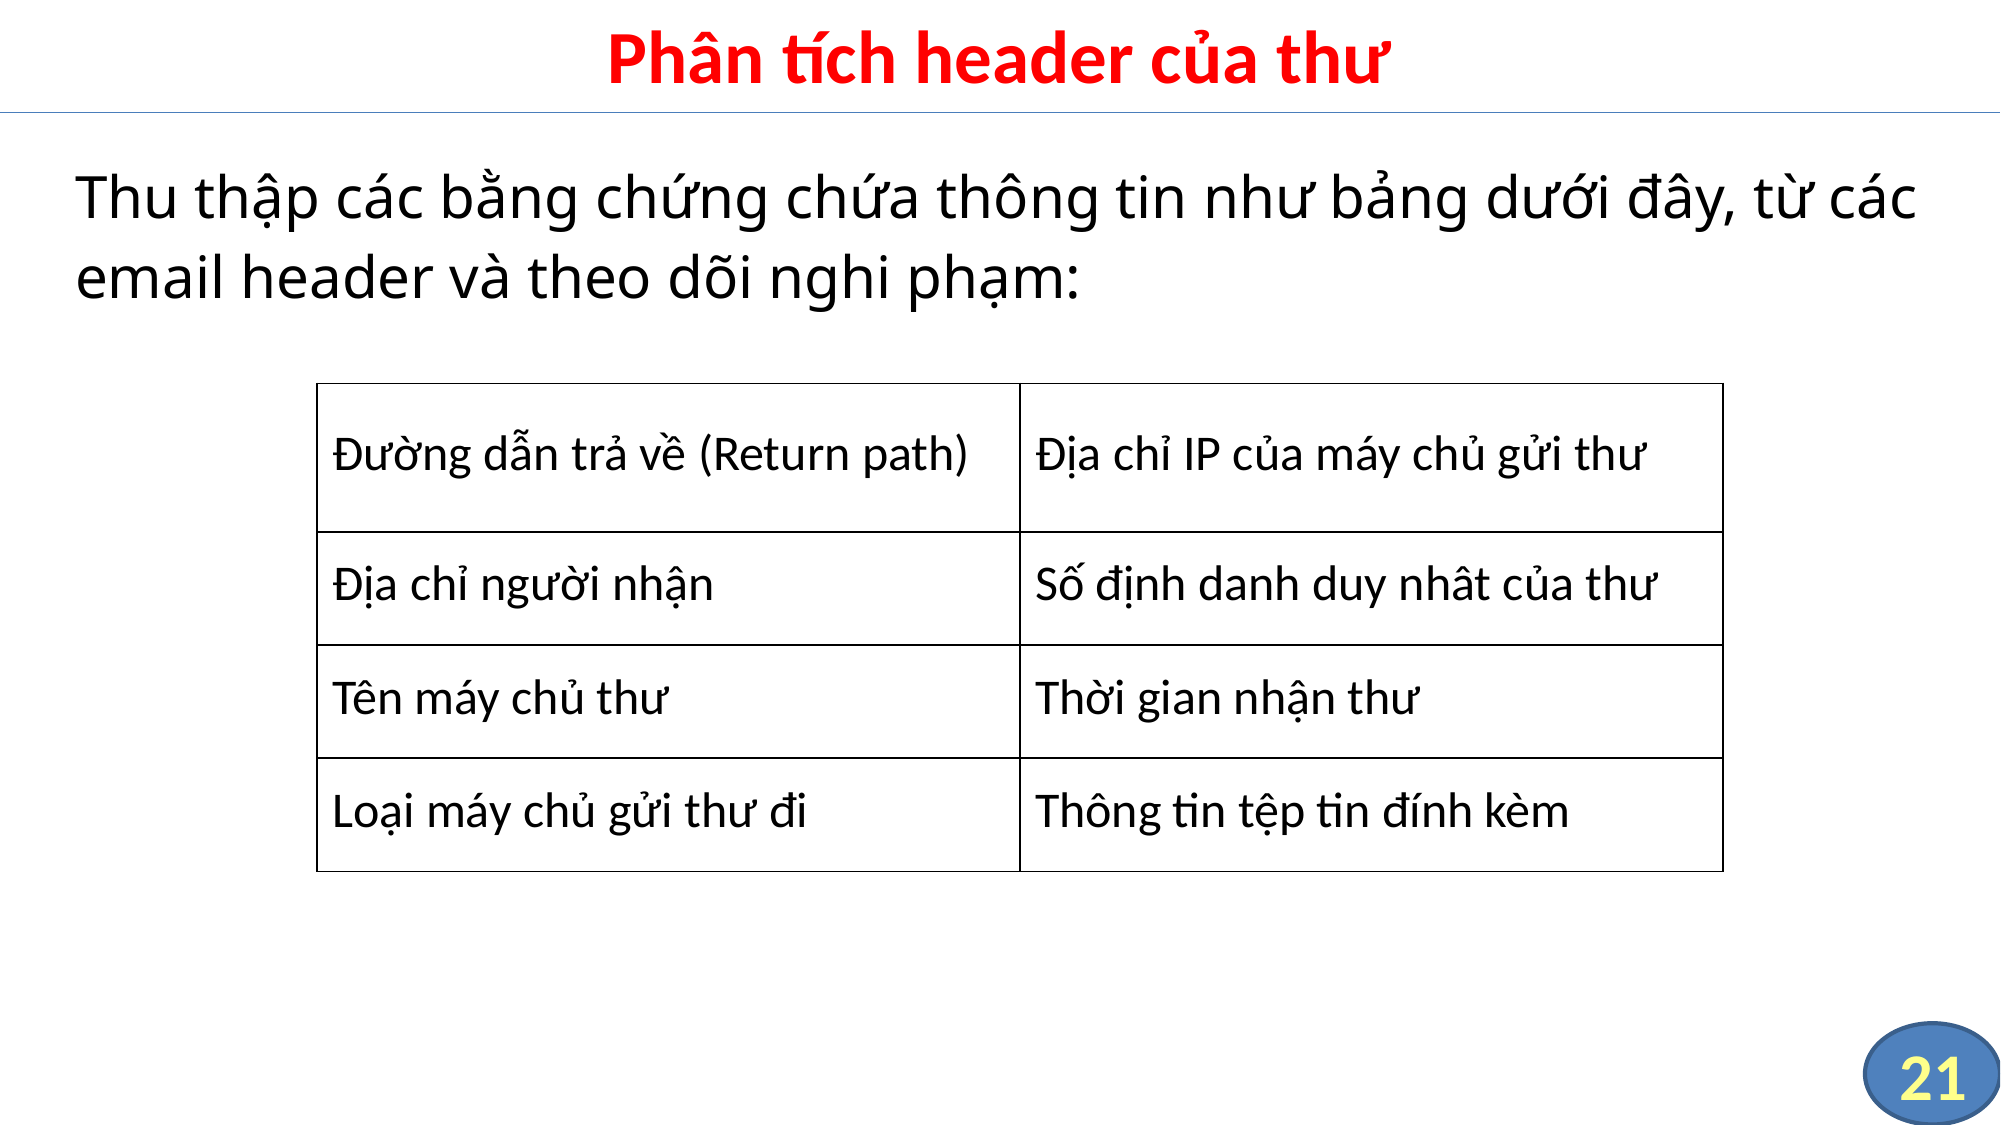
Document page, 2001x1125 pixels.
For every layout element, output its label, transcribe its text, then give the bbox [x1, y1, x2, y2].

slide_number 21 [1866, 1023, 2000, 1125]
table_header Địa chỉ IP của máy chủ gửi thư [1021, 384, 1722, 531]
table_header Đường dẫn trả về (Return path) [318, 384, 1019, 531]
table_cell Số định danh duy nhât của thư [1021, 533, 1722, 644]
table_cell Thông tin tệp tin đính kèm [1021, 759, 1722, 871]
table_cell Tên máy chủ thư [318, 646, 1019, 757]
text_box Thu thập các bằng chứng chứa thông tin như bảng dưới đây, từ các email header và theo dõi nghi phạm: [60, 143, 1942, 872]
title Phân tích header của thư [0, 0, 2000, 113]
table_cell Địa chỉ người nhận [318, 533, 1019, 644]
table_cell Thời gian nhận thư [1021, 646, 1722, 757]
table_cell Loại máy chủ gửi thư đi [318, 759, 1019, 871]
